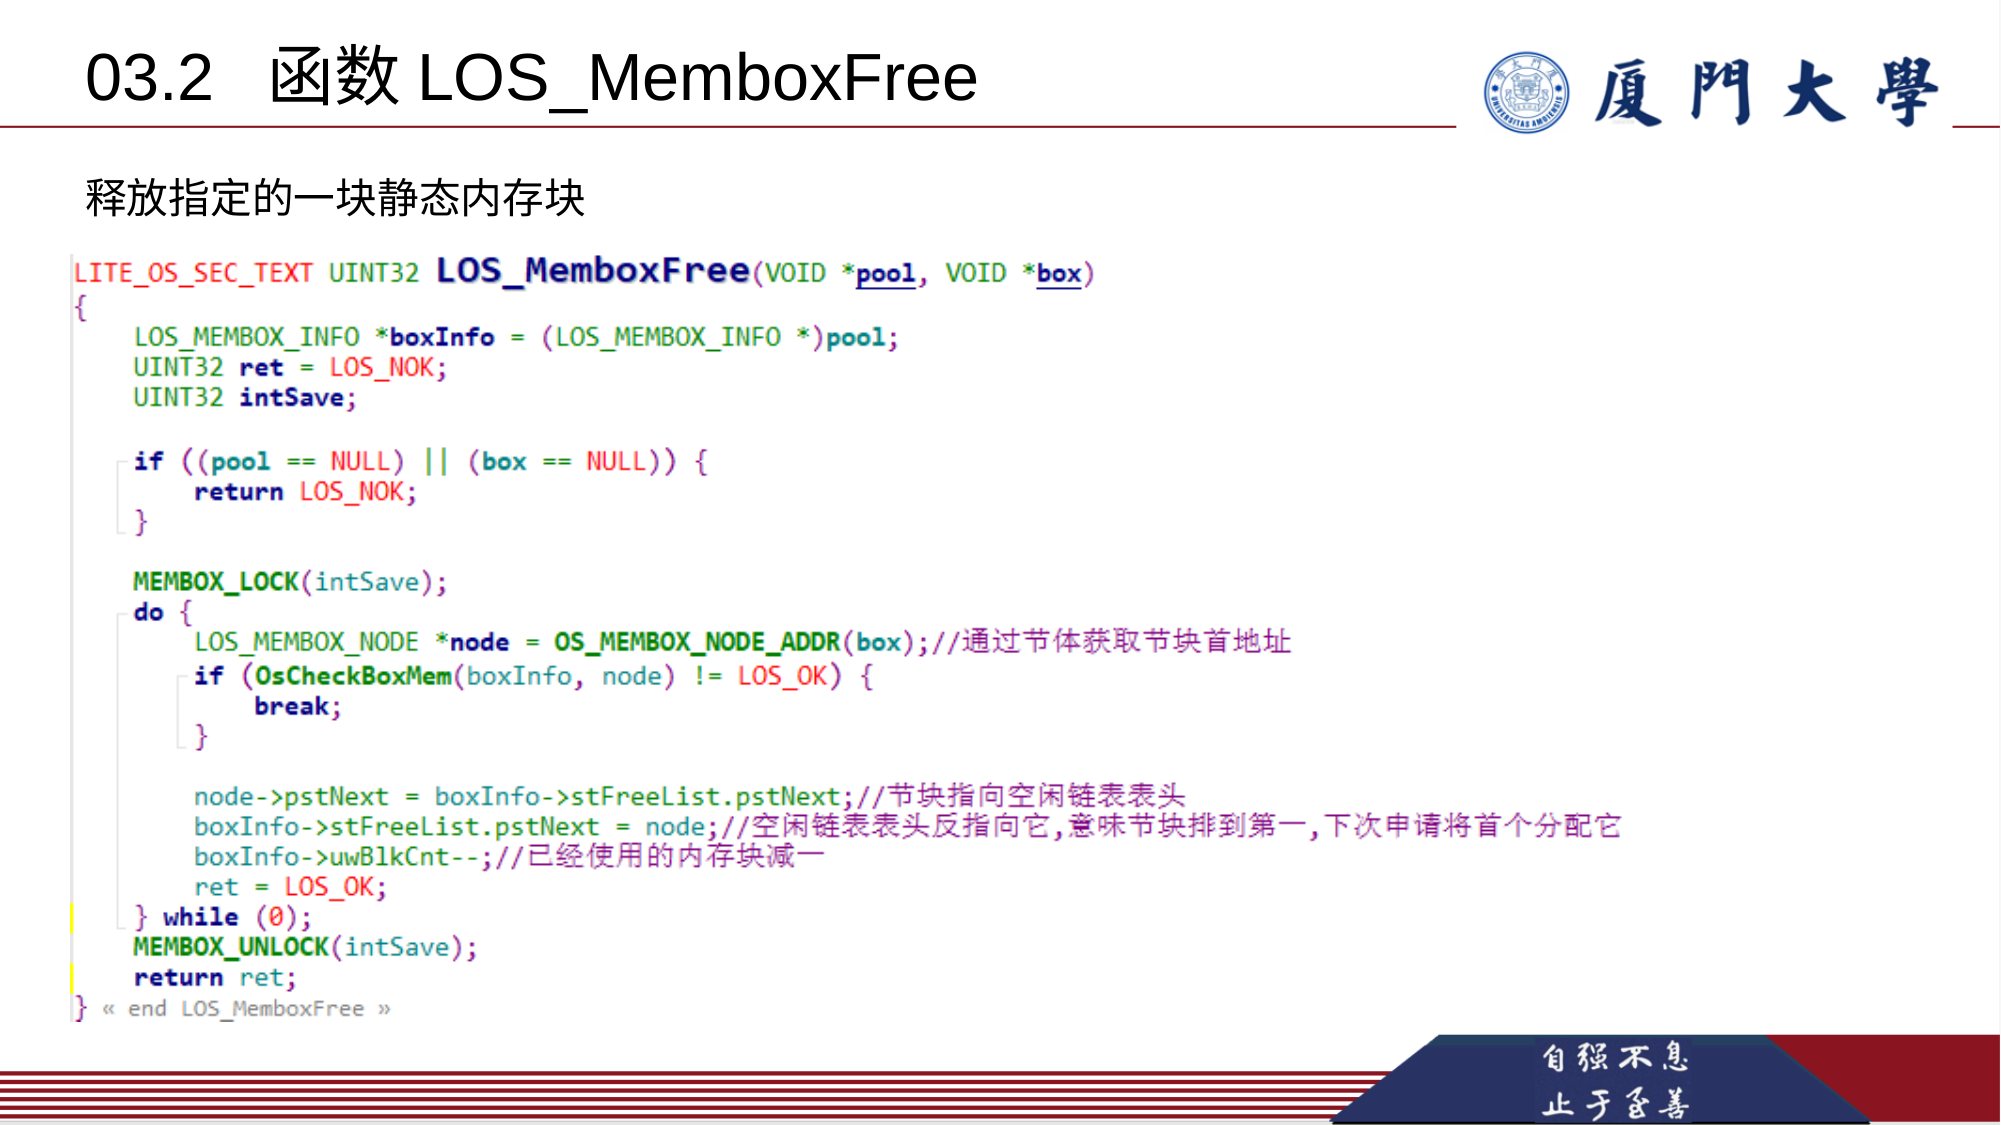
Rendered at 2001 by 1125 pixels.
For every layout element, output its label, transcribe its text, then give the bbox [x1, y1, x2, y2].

text_box 03.2 [70, 26, 253, 121]
text_box 函数LOS_MemboxFree [253, 26, 1964, 121]
picture [0, 0, 2001, 1125]
text_box 释放指定的一块静态内存块 [70, 159, 1980, 230]
